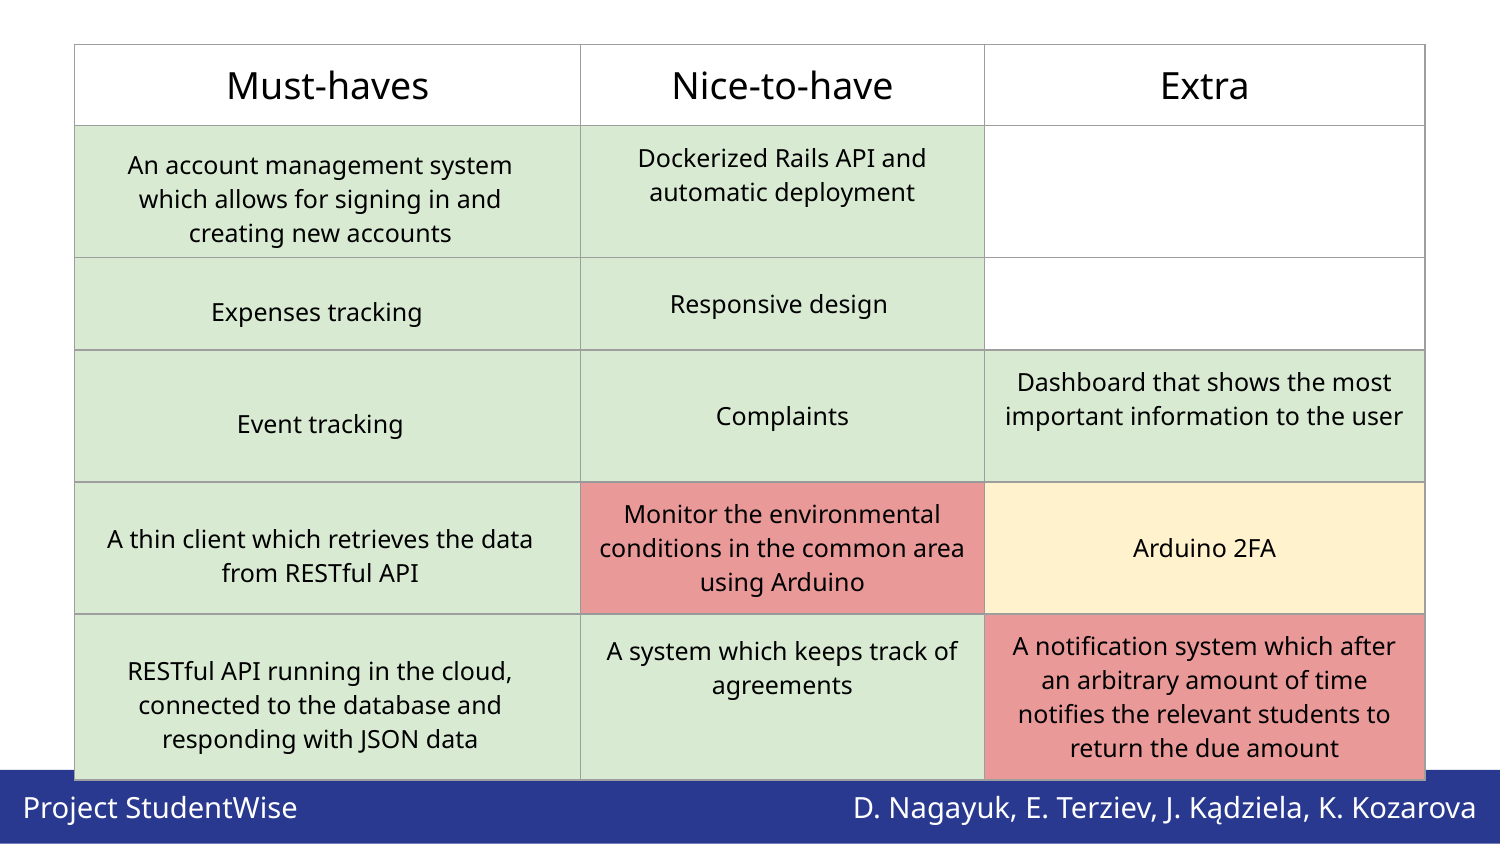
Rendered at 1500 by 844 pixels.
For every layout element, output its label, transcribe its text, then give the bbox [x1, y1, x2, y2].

table_cell Complaints [581, 351, 984, 481]
table_cell Arduino 2FA [985, 483, 1424, 613]
table_header Extra [985, 45, 1424, 125]
table_cell Dockerized Rails API and automatic deployment [581, 126, 984, 257]
table_cell Responsive design [581, 258, 984, 349]
table_cell Dashboard that shows the most important information to the user [985, 351, 1424, 481]
table_cell A thin client which retrieves the data from RESTful API [75, 483, 580, 613]
table_header Nice-to-have [581, 45, 984, 125]
table_cell An account management system which allows for signing in and creating new accounts [75, 126, 580, 257]
table_cell Expenses tracking [75, 258, 580, 349]
table_cell RESTful API running in the cloud, connected to the database and responding with JSON data [75, 615, 580, 779]
table_header Must-haves [75, 45, 580, 125]
table_cell Event tracking [75, 351, 580, 481]
table_cell [985, 126, 1424, 257]
table_cell A notification system which after an arbitrary amount of time notifies the relevant students to return the due amount [985, 615, 1424, 779]
table_cell [985, 258, 1424, 349]
table_cell Monitor the environmental conditions in the common area using Arduino [581, 483, 984, 613]
table_cell A system which keeps track of agreements [581, 615, 984, 779]
